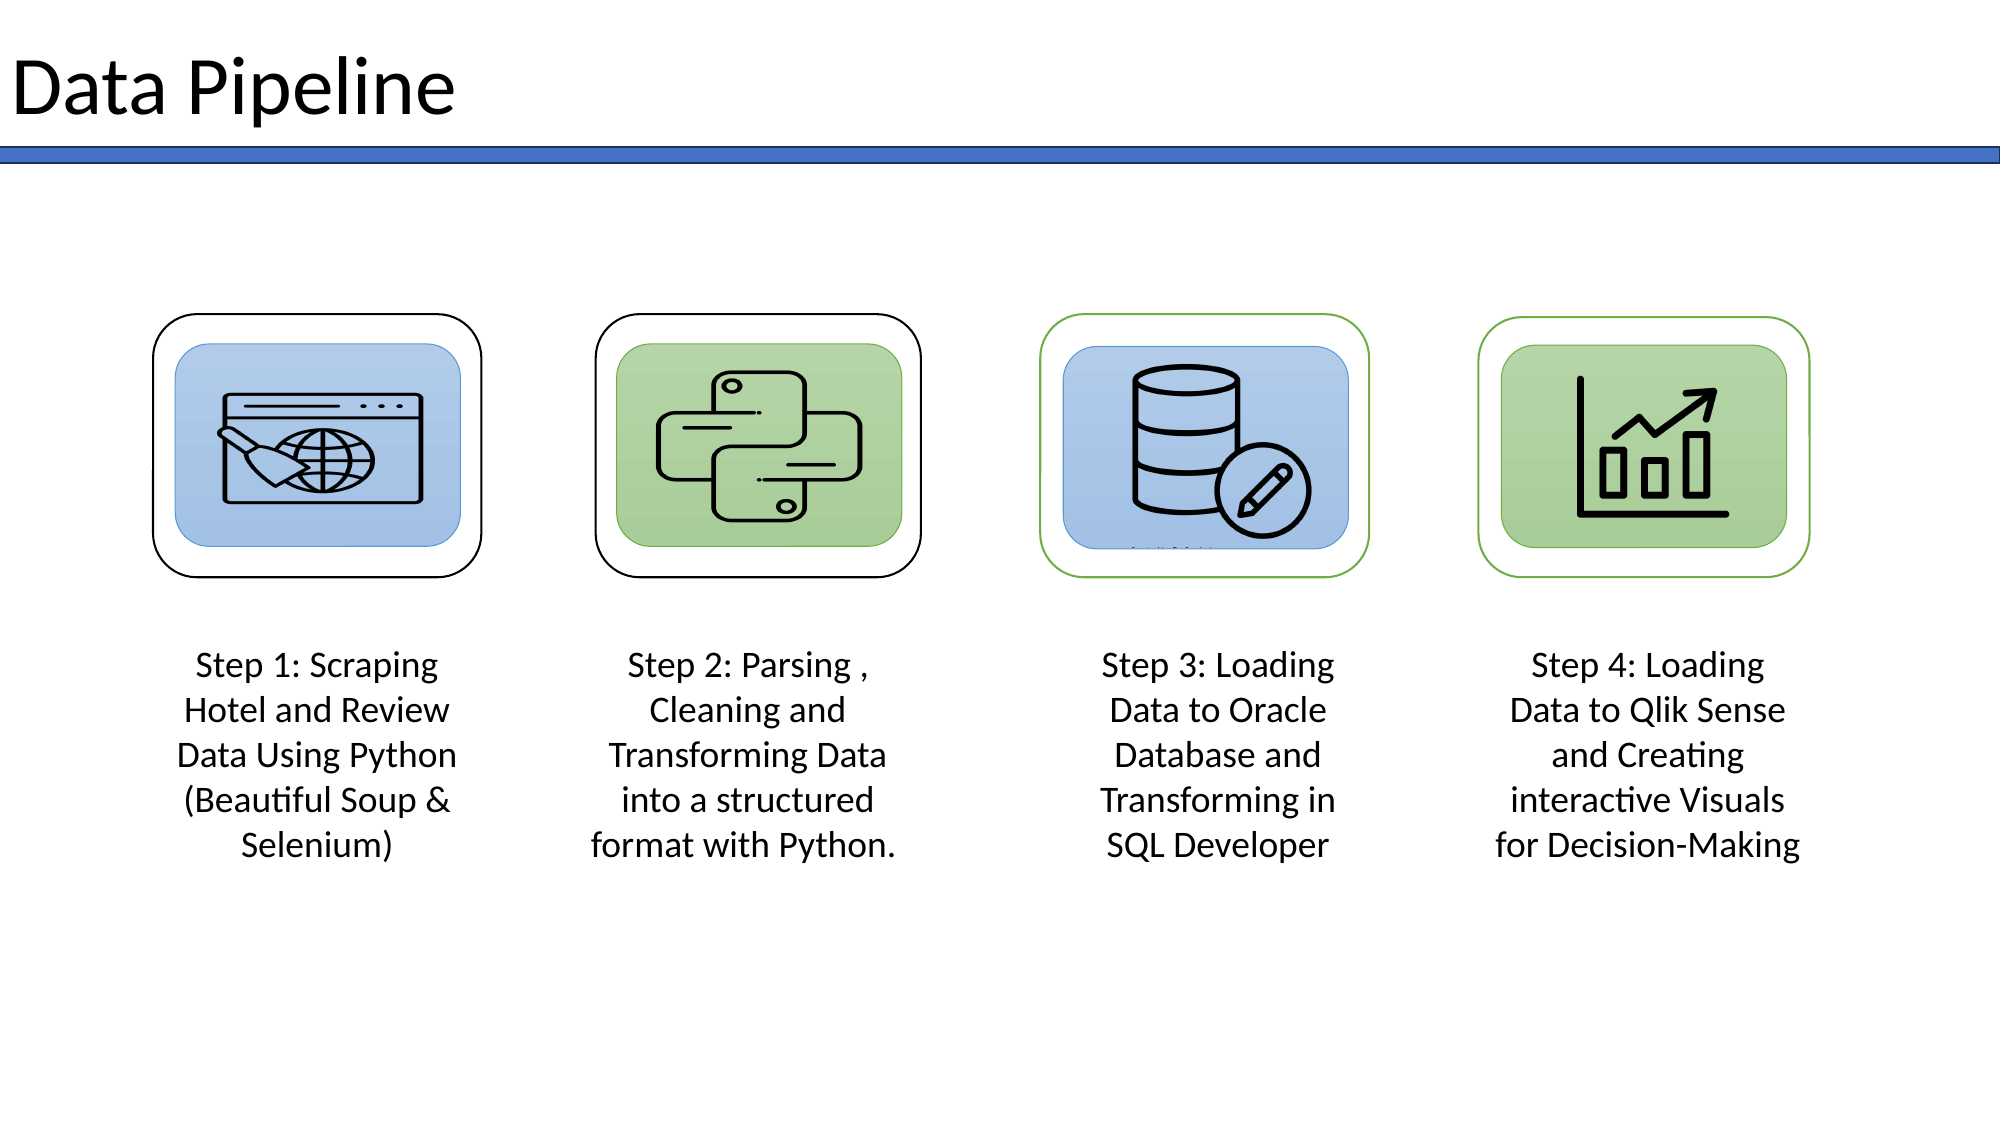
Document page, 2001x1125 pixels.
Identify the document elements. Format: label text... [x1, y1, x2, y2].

picture [632, 366, 895, 528]
picture [1115, 360, 1317, 548]
text_box [1477, 316, 1811, 579]
text_box Data Pipeline [0, 23, 1217, 139]
text_box [594, 313, 922, 579]
text_box [1039, 313, 1371, 579]
text_box [1500, 344, 1788, 549]
text_box [1062, 345, 1349, 550]
text_box [616, 343, 903, 547]
text_box Step 2: Parsing , Cleaning and Transforming Data into a structured format with Python. [572, 632, 924, 873]
text_box Step 4: Loading Data to Qlik Sense and Creating interactive Visuals for Decision-Making [1478, 632, 1818, 873]
picture [1552, 360, 1744, 521]
text_box [0, 146, 2000, 164]
text_box Step 3: Loading Data to Oracle Database and Transforming in SQL Developer [1075, 632, 1361, 873]
picture [193, 377, 451, 509]
text_box [174, 343, 461, 547]
text_box Step 1: Scraping Hotel and Review Data Using Python (Beautiful Soup & Selenium) [153, 632, 482, 873]
text_box [151, 313, 483, 579]
